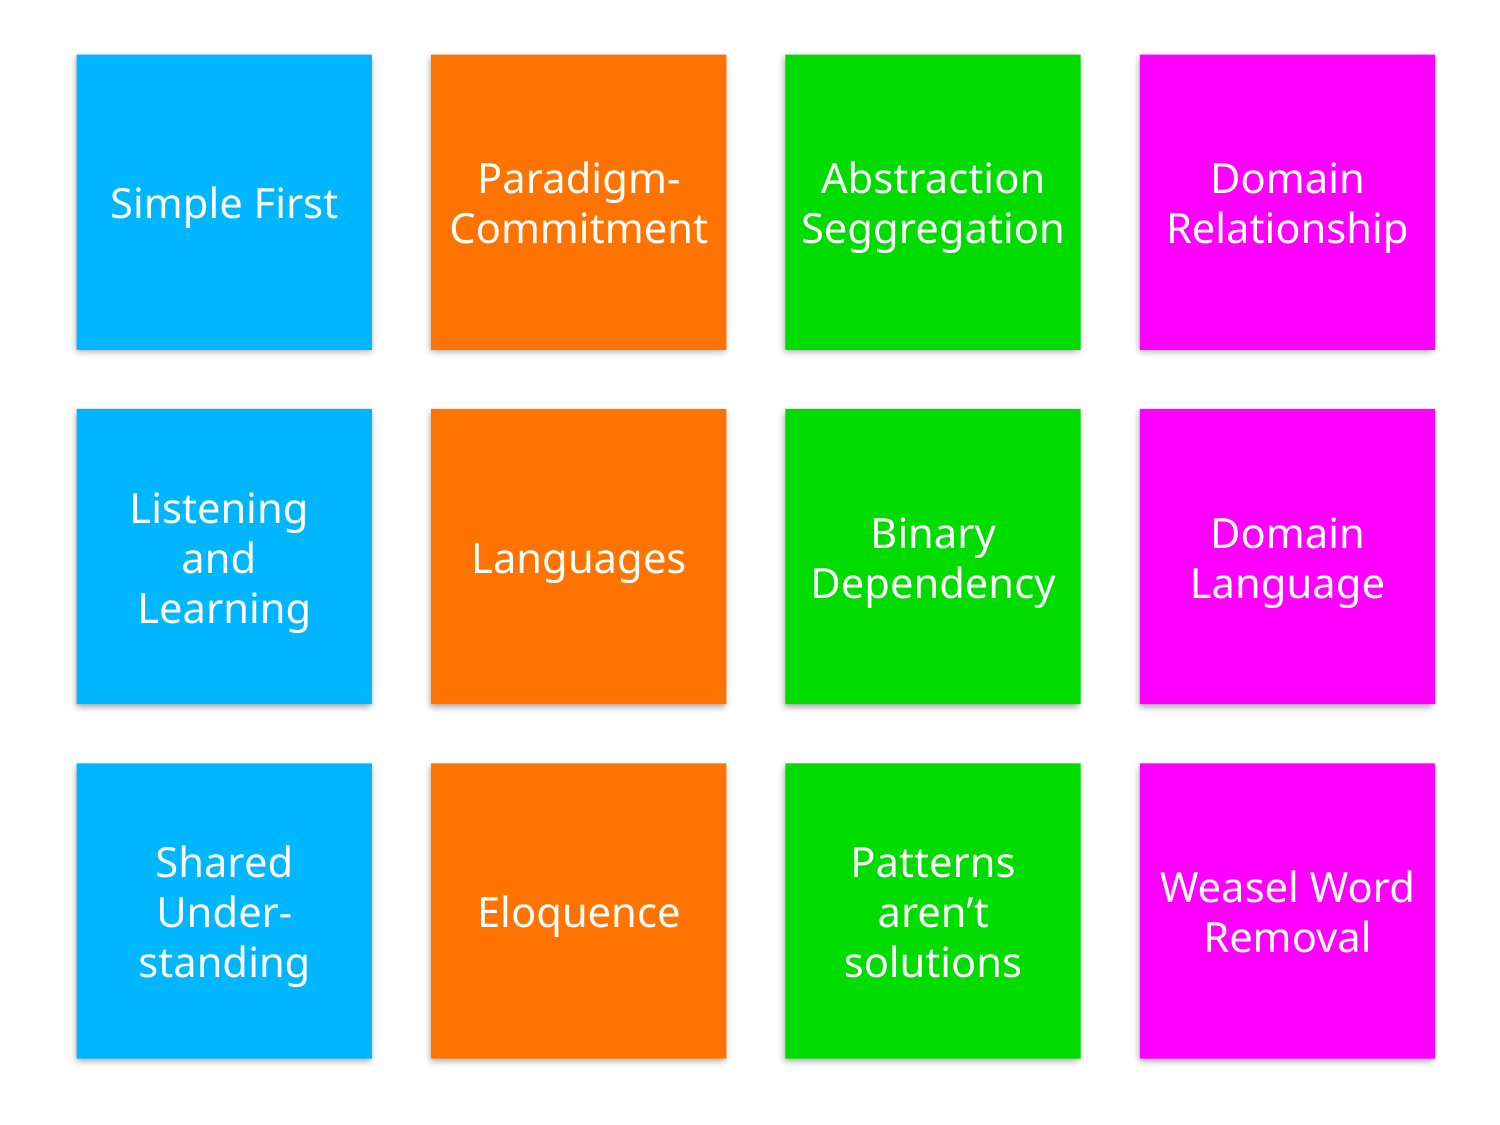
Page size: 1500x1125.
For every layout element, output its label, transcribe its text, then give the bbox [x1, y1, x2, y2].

text_box Shared Under-standing [76, 763, 373, 1059]
text_box Simple First [76, 54, 373, 351]
text_box Eloquence [430, 763, 727, 1059]
text_box Domain Relationship [1139, 54, 1436, 351]
text_box Binary Dependency [785, 408, 1081, 705]
text_box Weasel Word Removal [1139, 763, 1436, 1059]
text_box Patterns aren’t solutions [785, 763, 1081, 1059]
text_box Languages [430, 408, 727, 705]
text_box Paradigm-Commitment [430, 54, 727, 351]
text_box Domain Language [1139, 408, 1436, 705]
text_box Listening and Learning [76, 408, 373, 705]
text_box Abstraction Seggregation [785, 54, 1081, 351]
